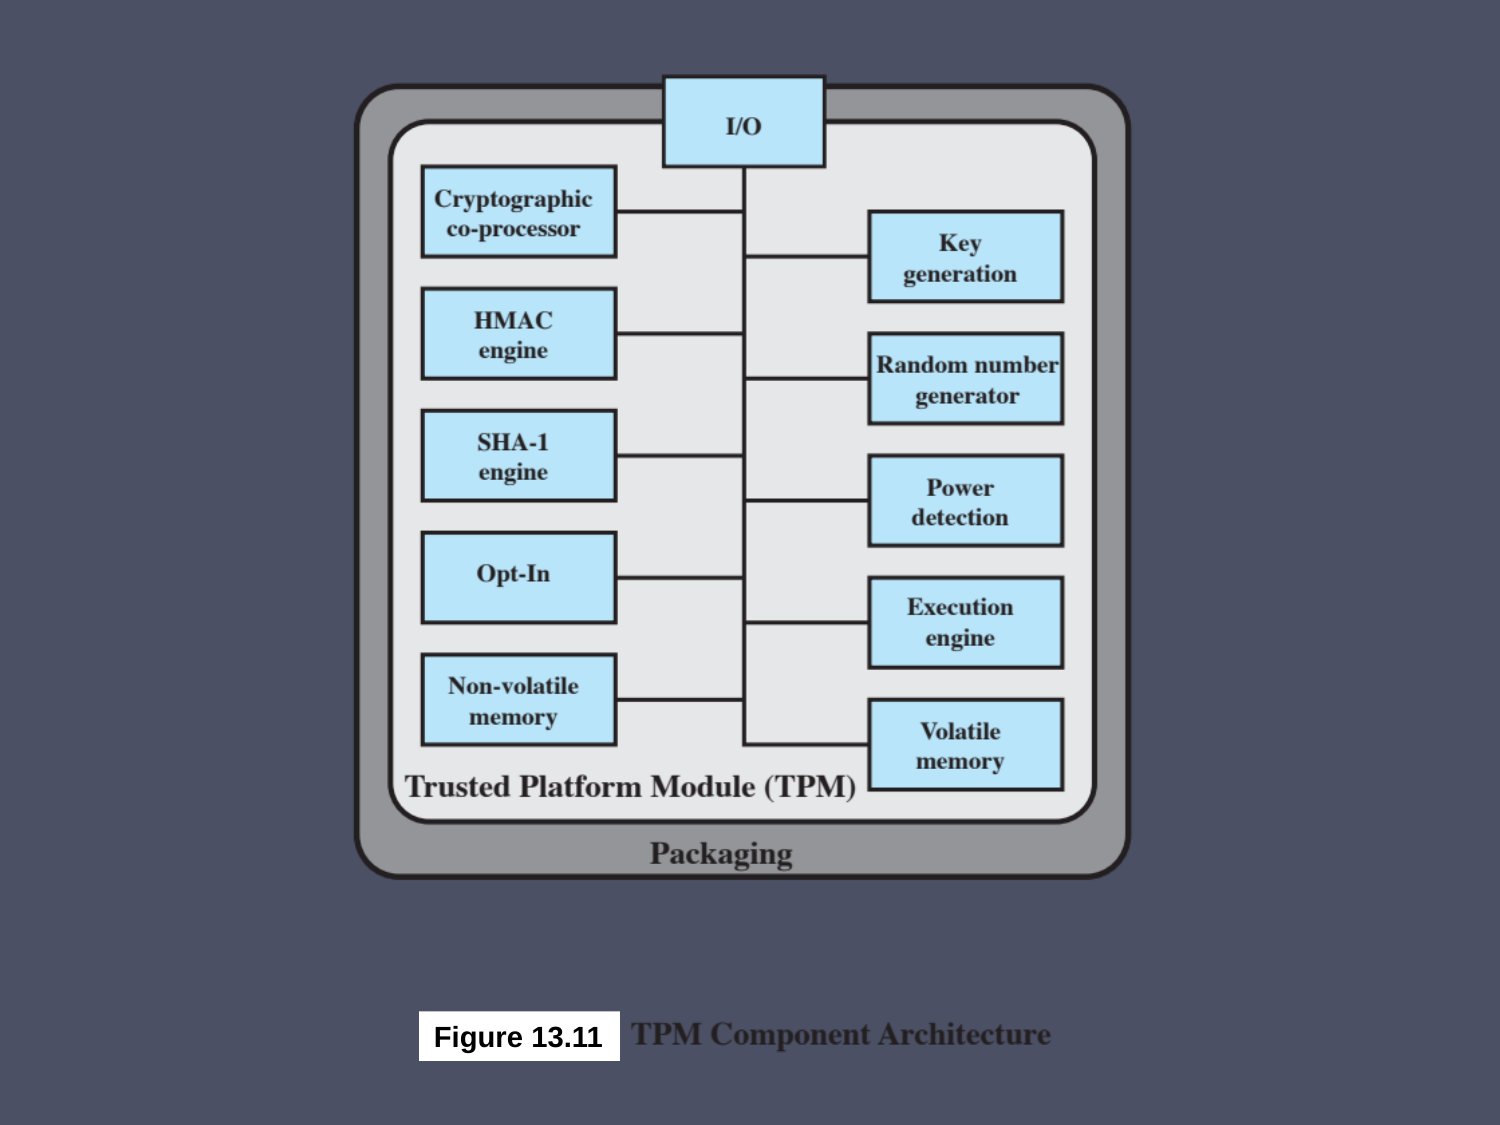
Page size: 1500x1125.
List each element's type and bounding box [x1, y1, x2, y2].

picture [265, 18, 1223, 1102]
